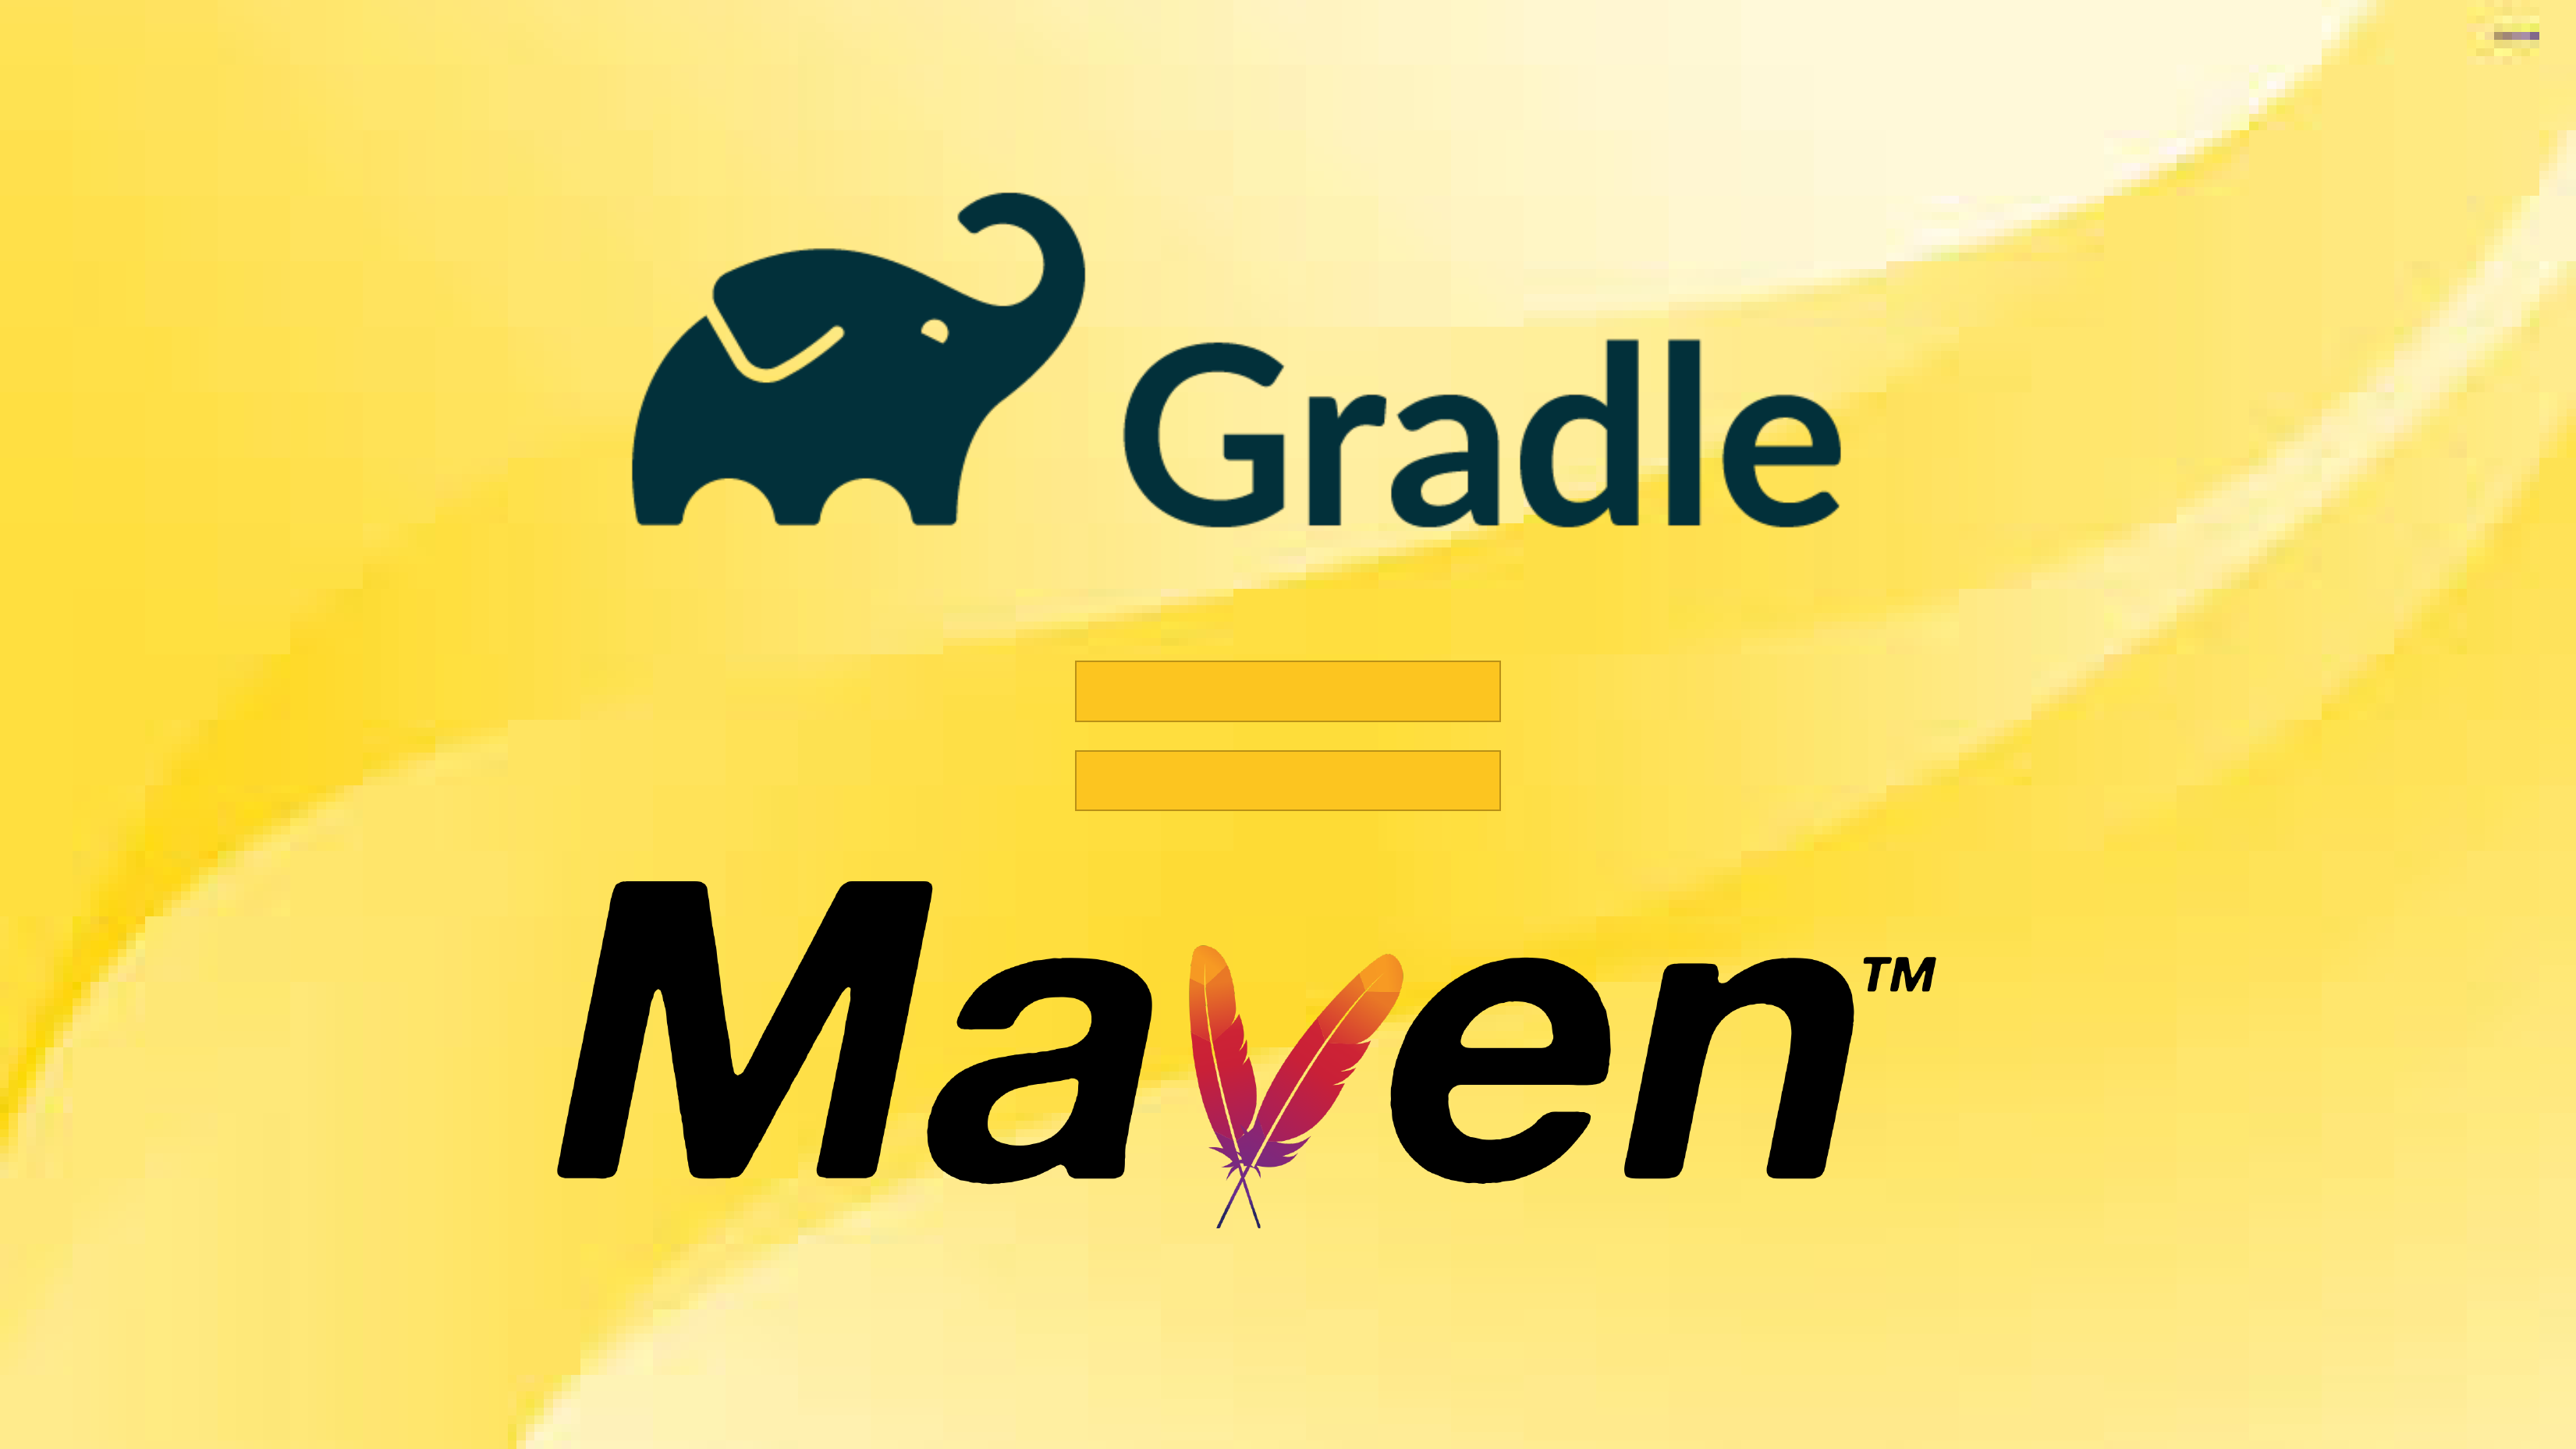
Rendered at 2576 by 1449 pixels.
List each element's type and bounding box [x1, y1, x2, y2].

text_box [1075, 674, 1501, 722]
text_box [1075, 750, 1501, 811]
picture [0, 0, 2576, 1449]
